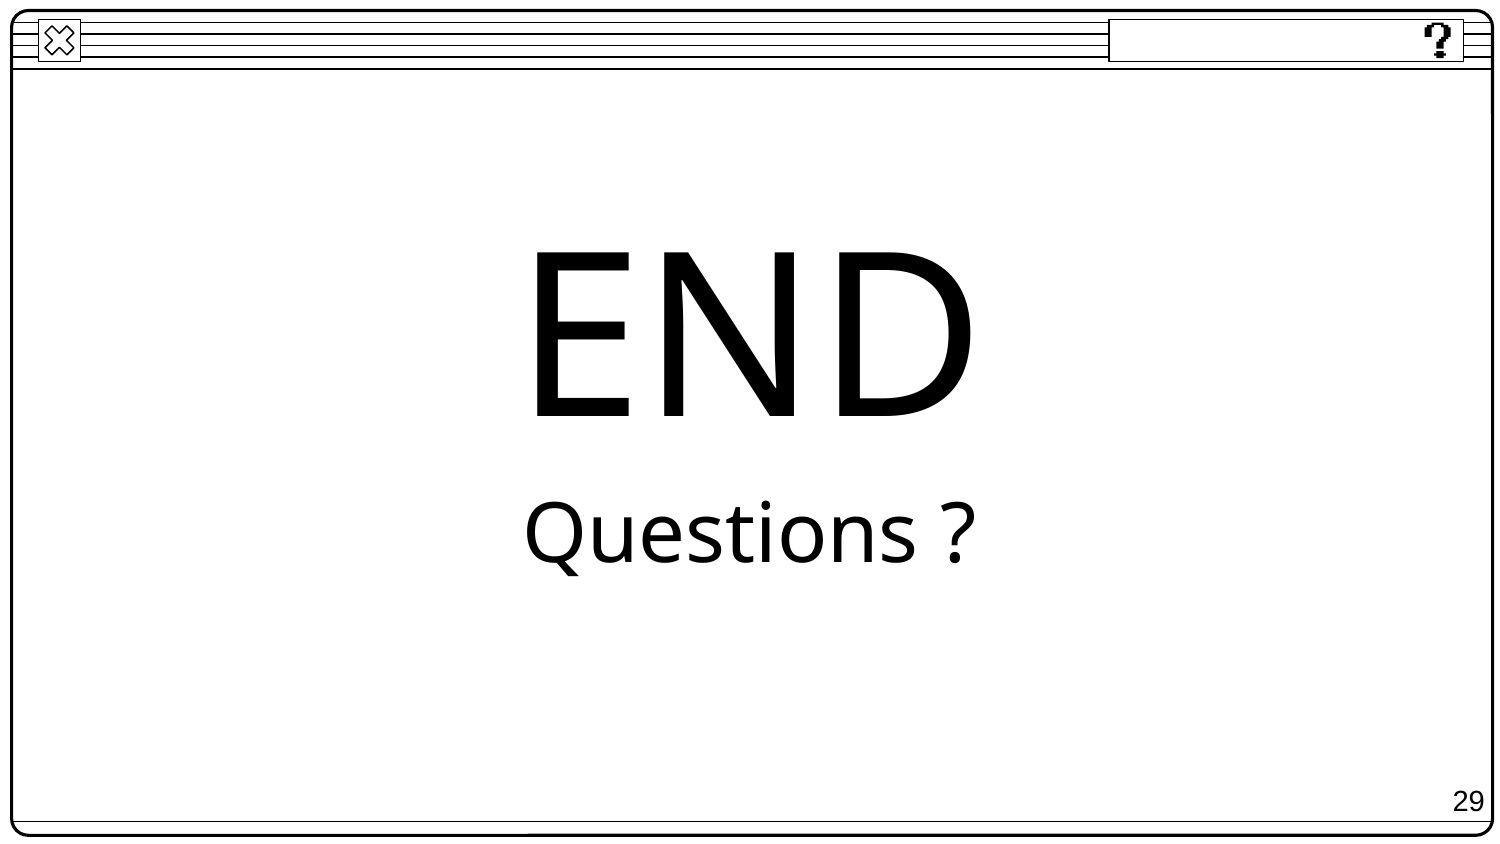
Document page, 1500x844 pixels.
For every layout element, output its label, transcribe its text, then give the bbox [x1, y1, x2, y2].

title END [302, 240, 1198, 410]
text_box Questions ? [302, 445, 1198, 614]
text_box 29 [1437, 774, 1500, 825]
